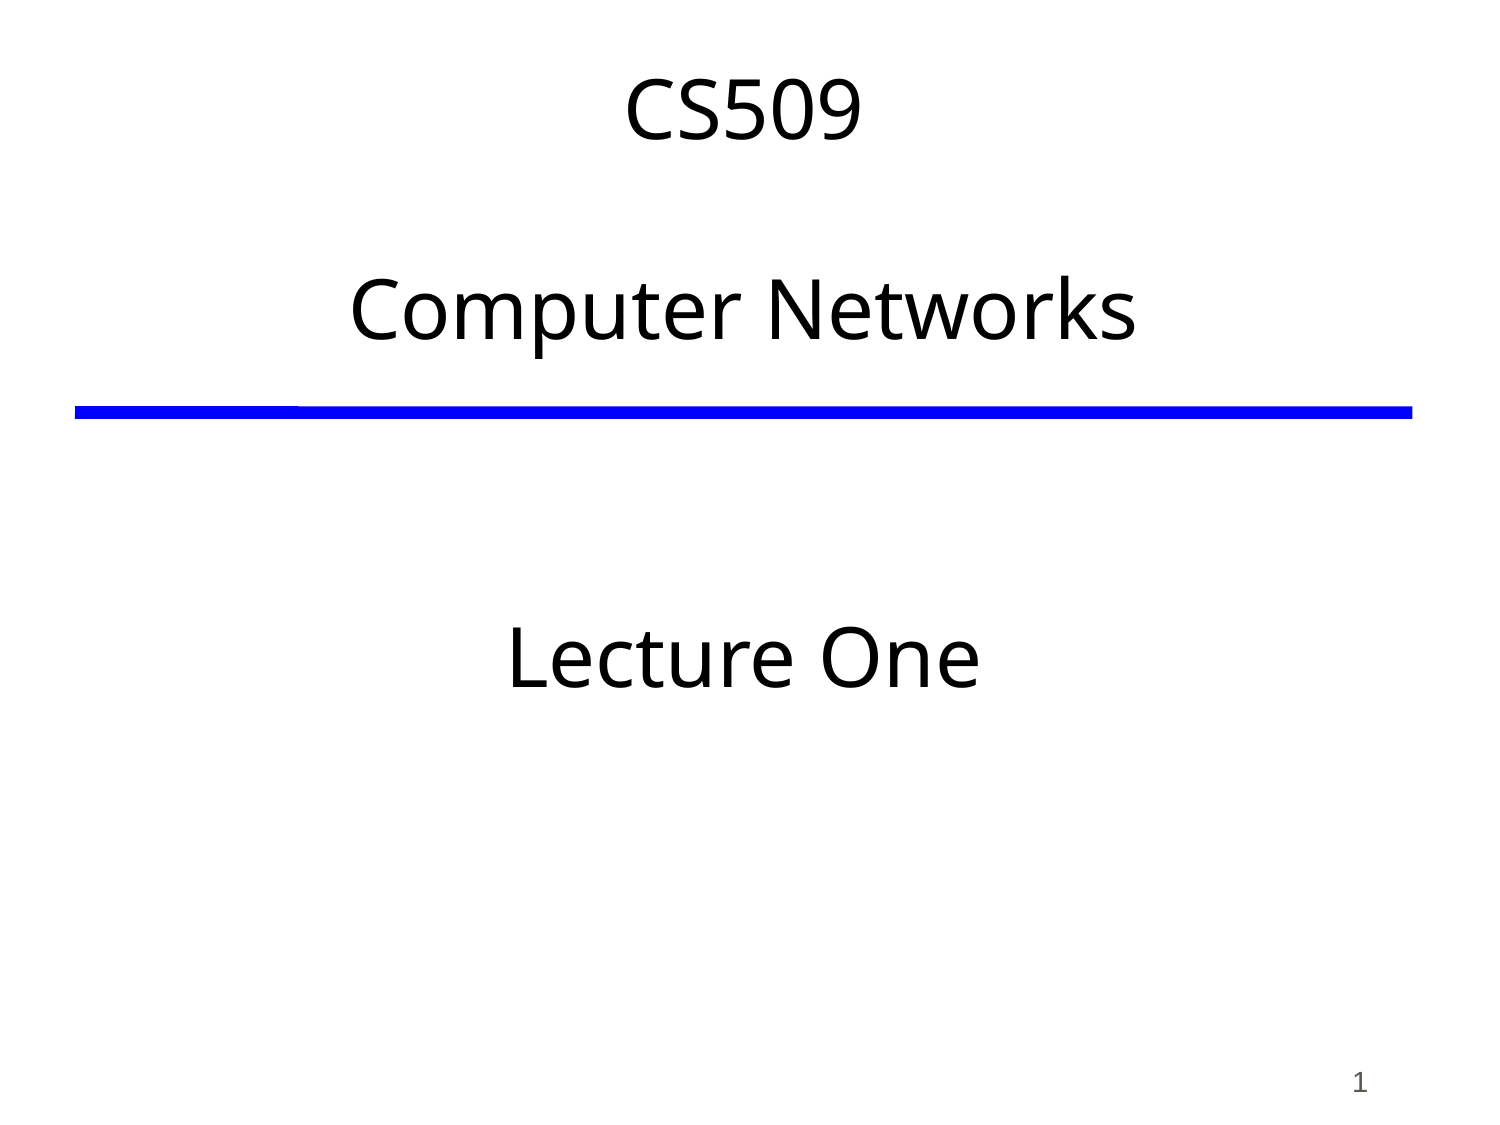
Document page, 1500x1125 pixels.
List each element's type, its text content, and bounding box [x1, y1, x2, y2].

subtitle Lecture One [75, 425, 1413, 968]
slide_number 1 [1083, 1021, 1384, 1107]
title CS509 Computer Networks [75, 51, 1413, 364]
